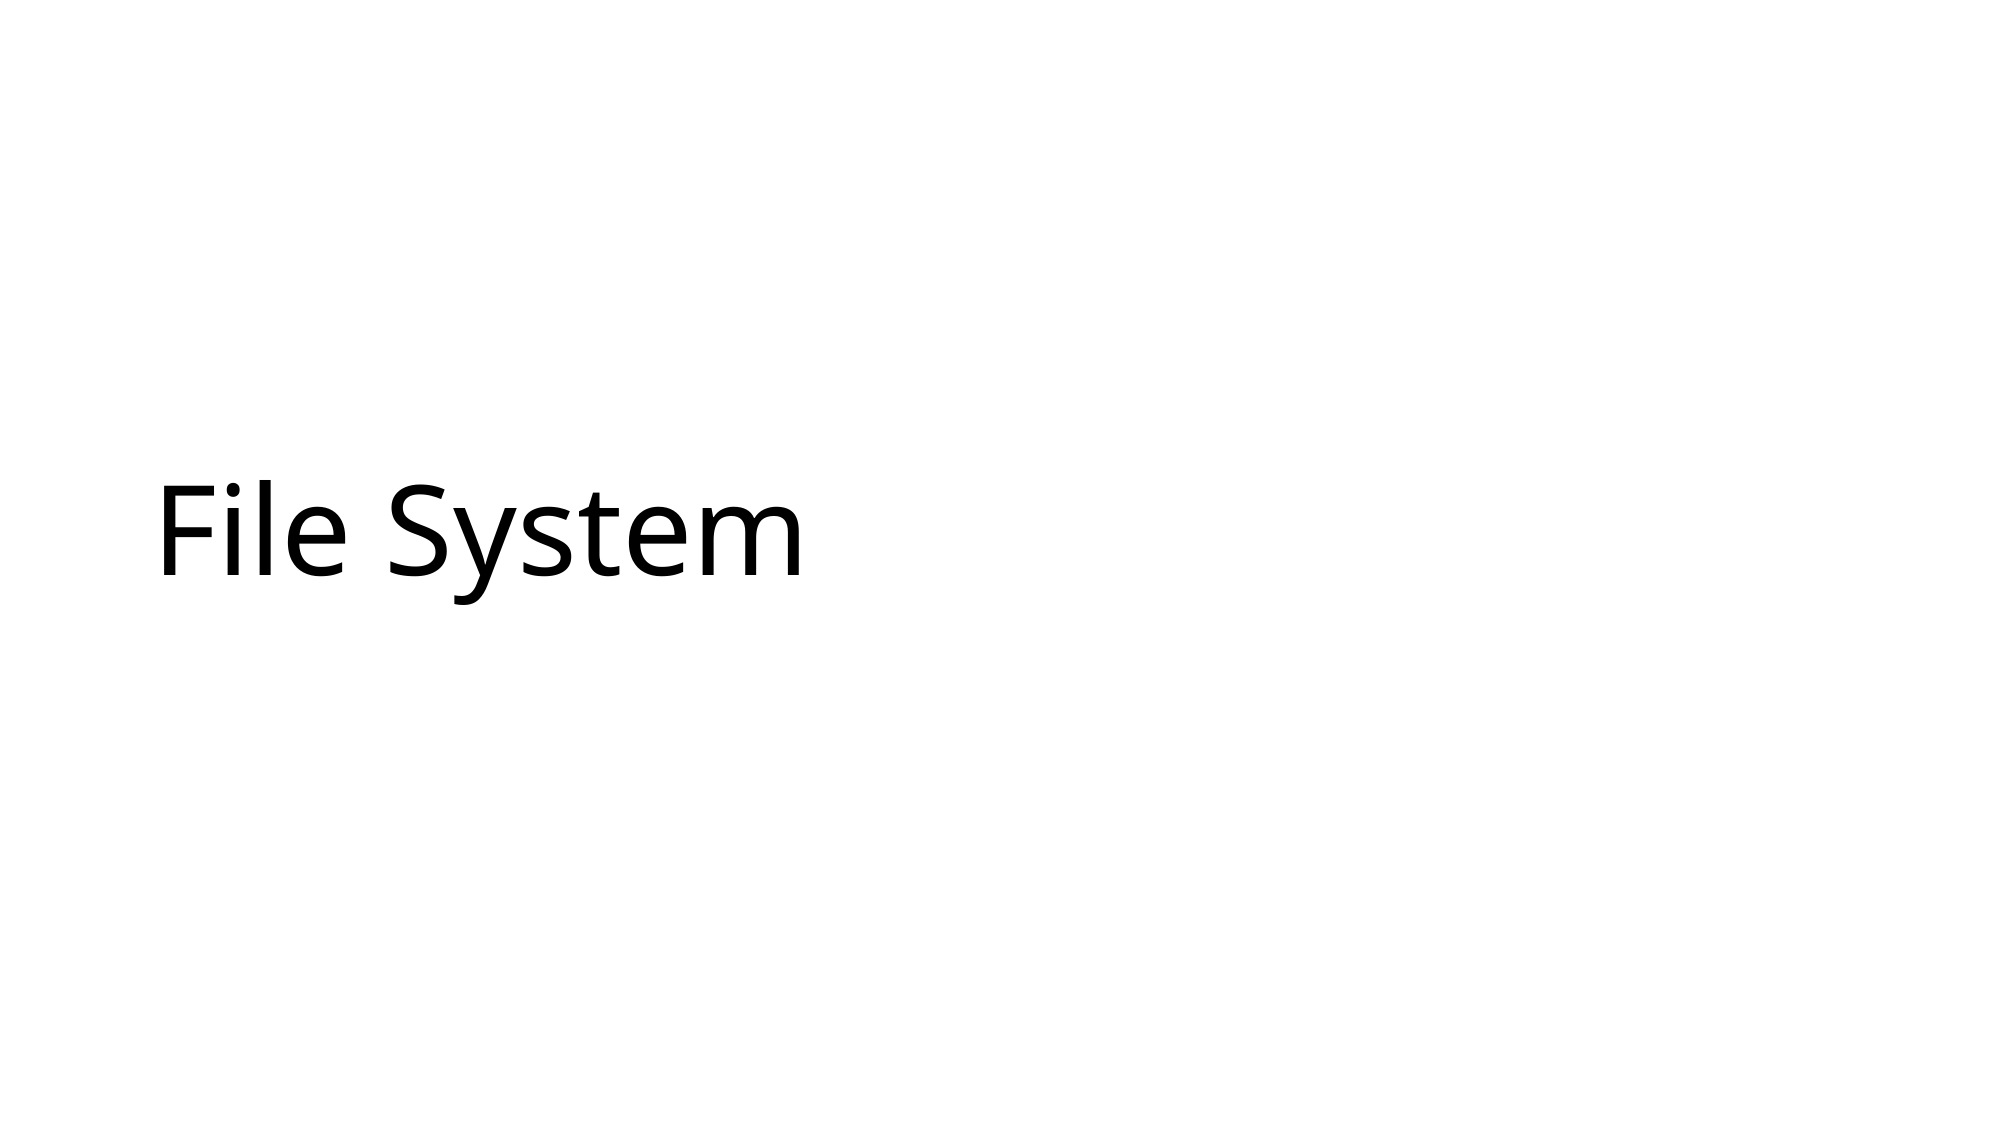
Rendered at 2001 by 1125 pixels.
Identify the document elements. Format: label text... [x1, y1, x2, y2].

title File System [137, 426, 1863, 644]
